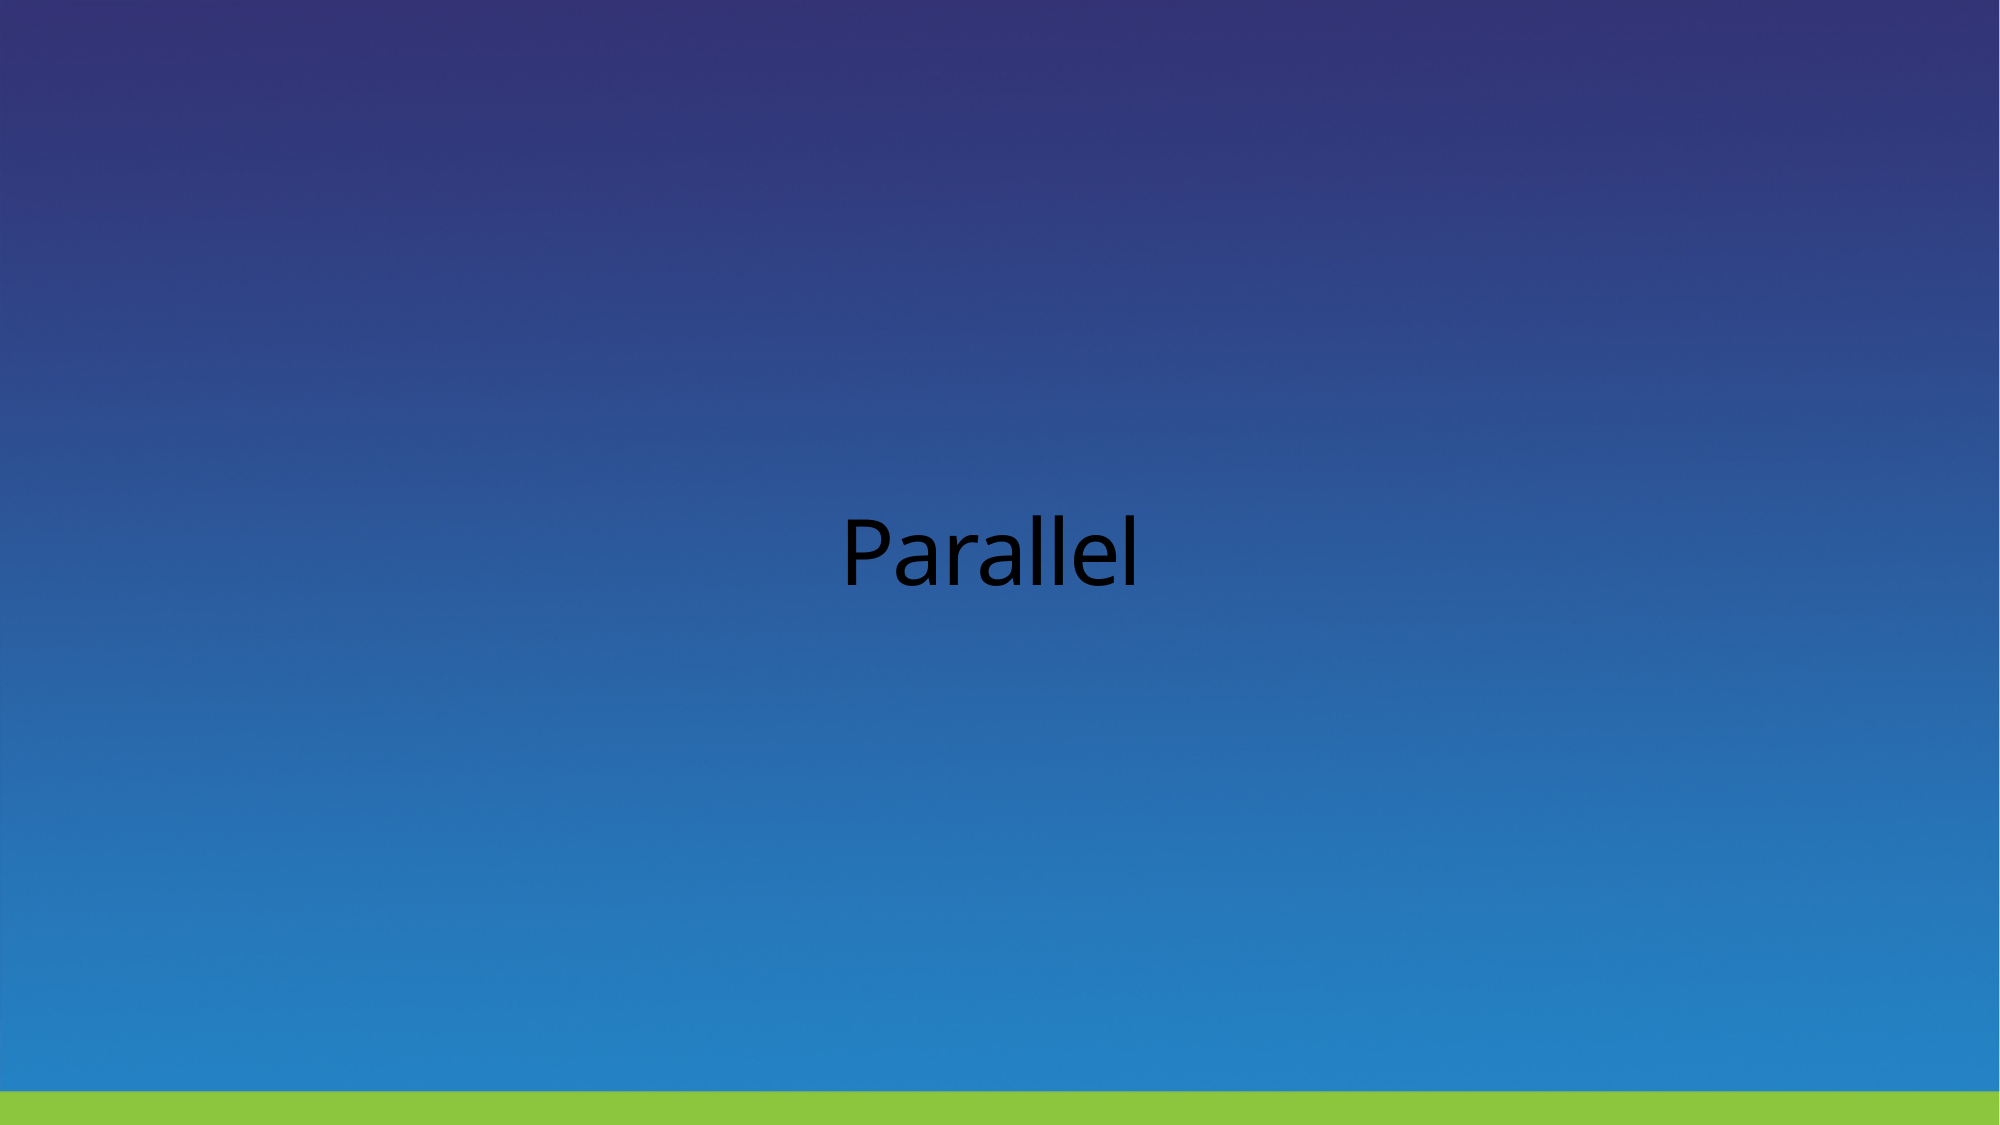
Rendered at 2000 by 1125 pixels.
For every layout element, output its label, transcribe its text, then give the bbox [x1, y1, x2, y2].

picture [0, 0, 2000, 1125]
title Parallel [74, 505, 1908, 606]
